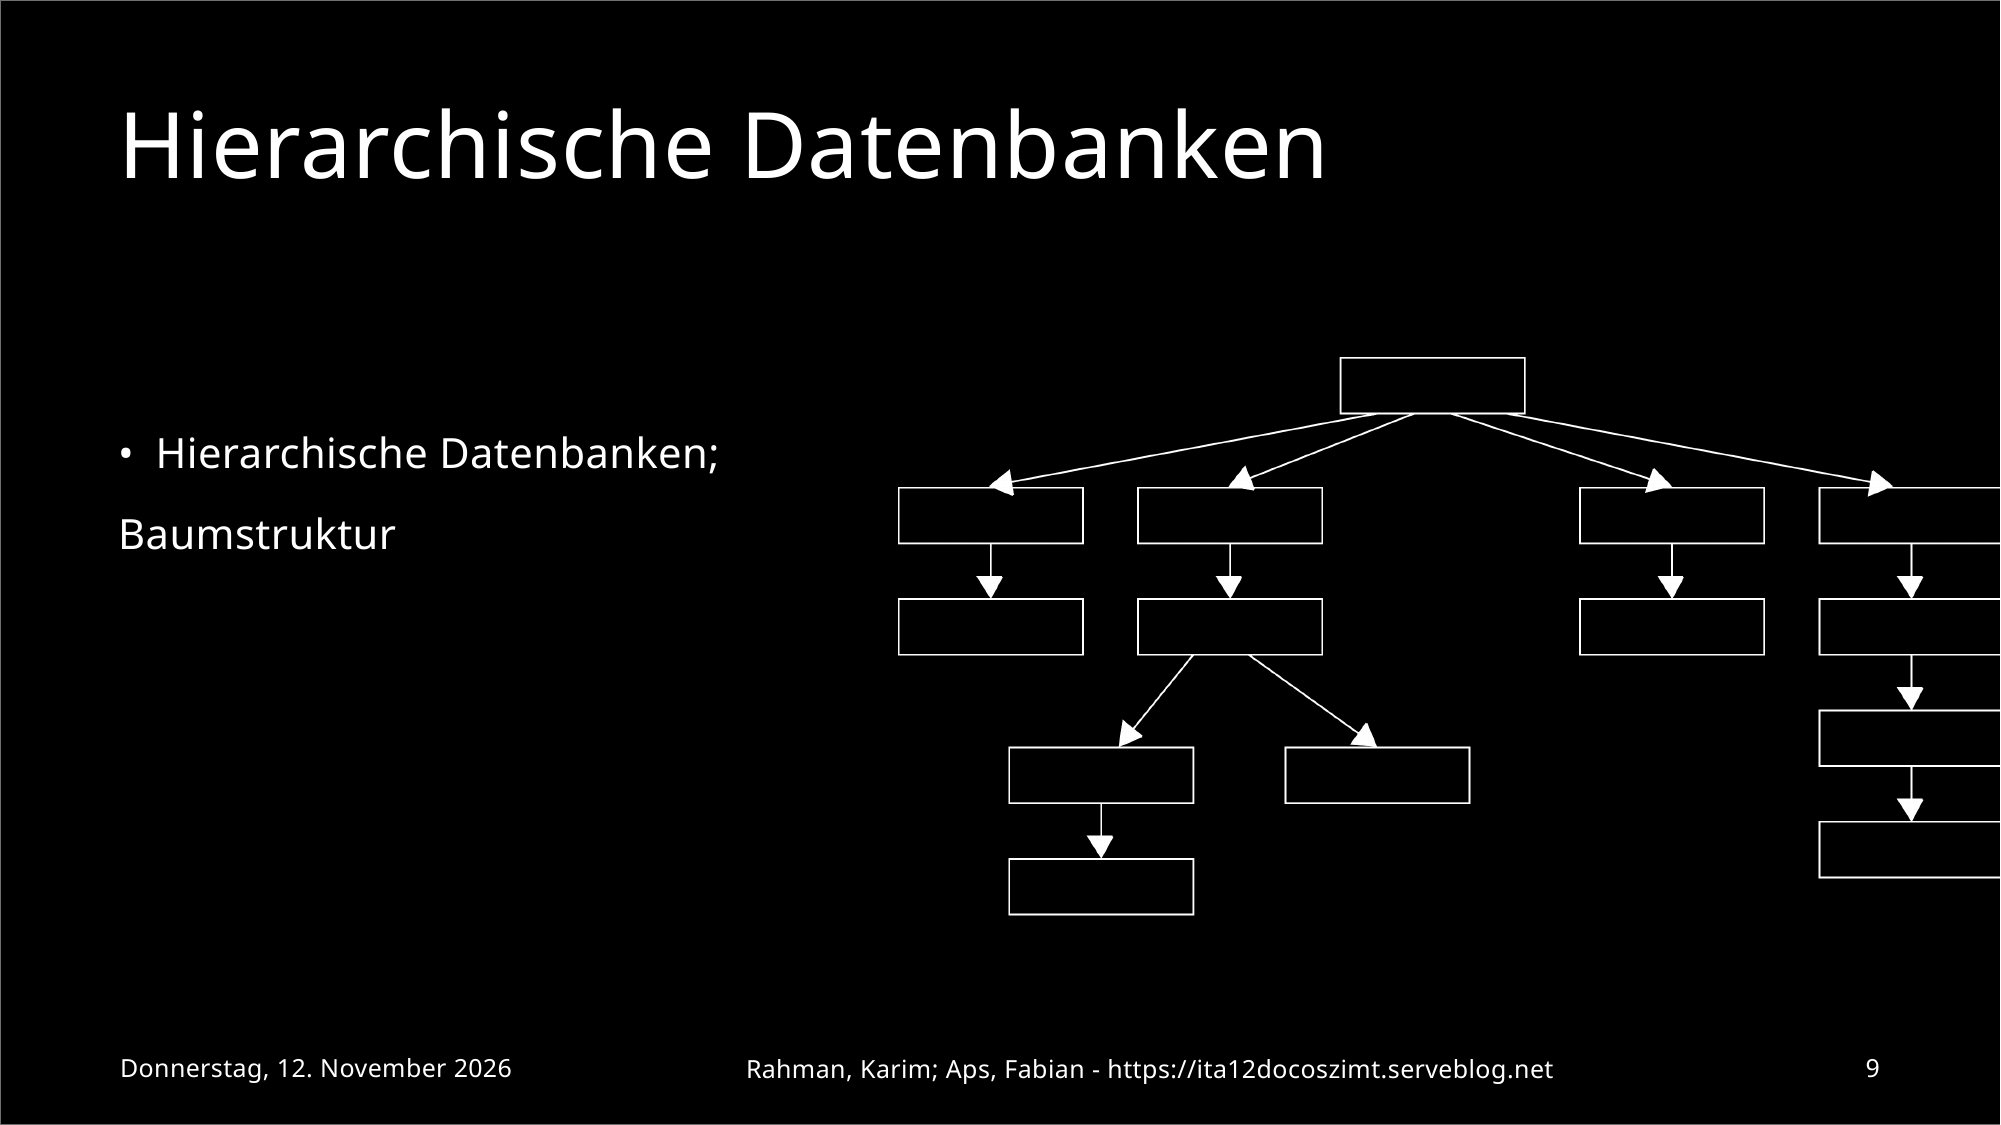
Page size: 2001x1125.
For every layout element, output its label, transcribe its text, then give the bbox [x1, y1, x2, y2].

list Hierarchische Datenbanken; Baumstruktur [118, 416, 1878, 947]
text_box [0, 0, 2000, 1125]
picture [893, 352, 2000, 918]
title Hierarchische Datenbanken [118, 101, 1878, 344]
slide_number 9 [1685, 1006, 1880, 1125]
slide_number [120, 1006, 628, 1125]
footer Rahman, Karim; Aps, Fabian - https://ita12docoszimt.serveblog.net [746, 1006, 1567, 1125]
